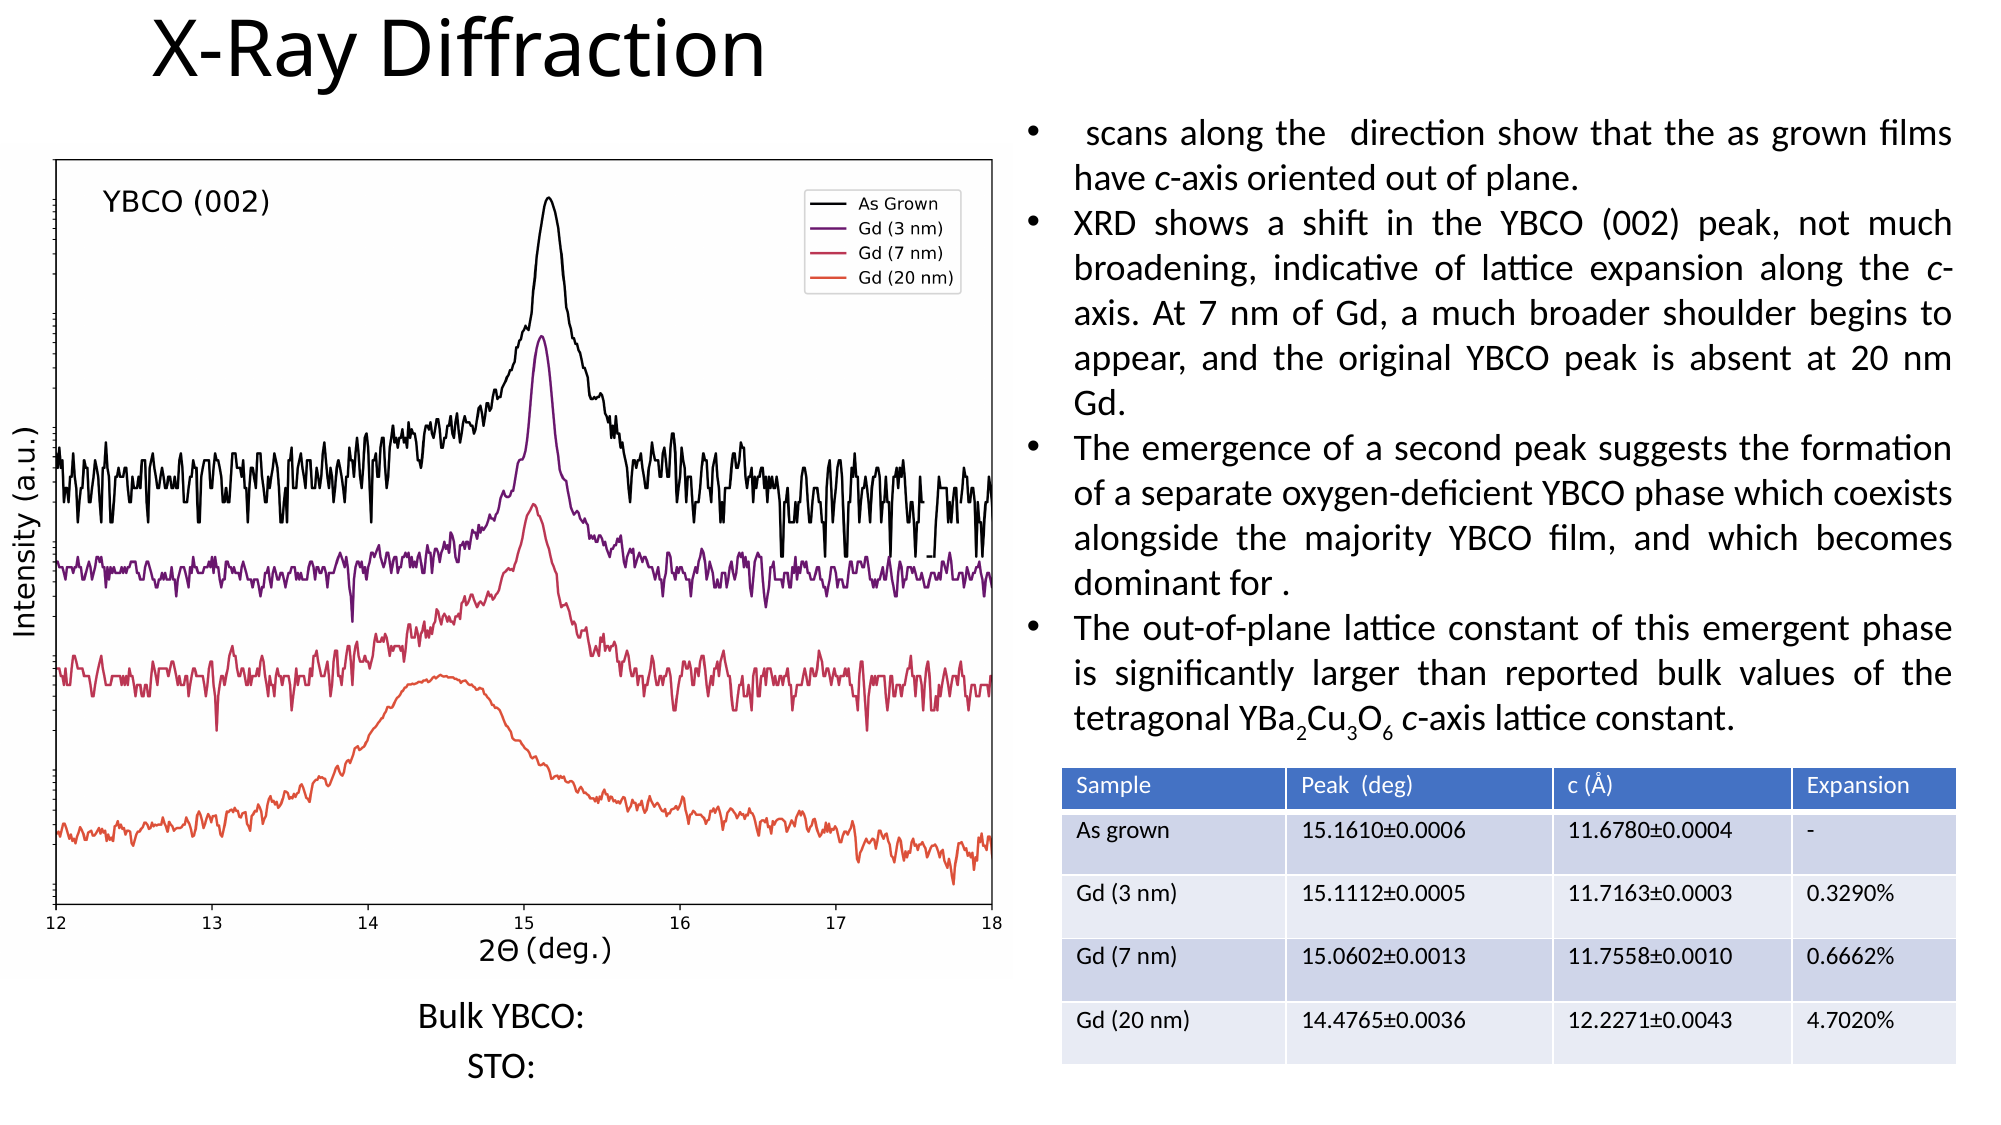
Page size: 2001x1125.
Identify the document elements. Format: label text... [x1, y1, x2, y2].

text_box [117, 984, 895, 1097]
title X-Ray Diffraction [137, 0, 1863, 101]
picture [0, 143, 1013, 979]
